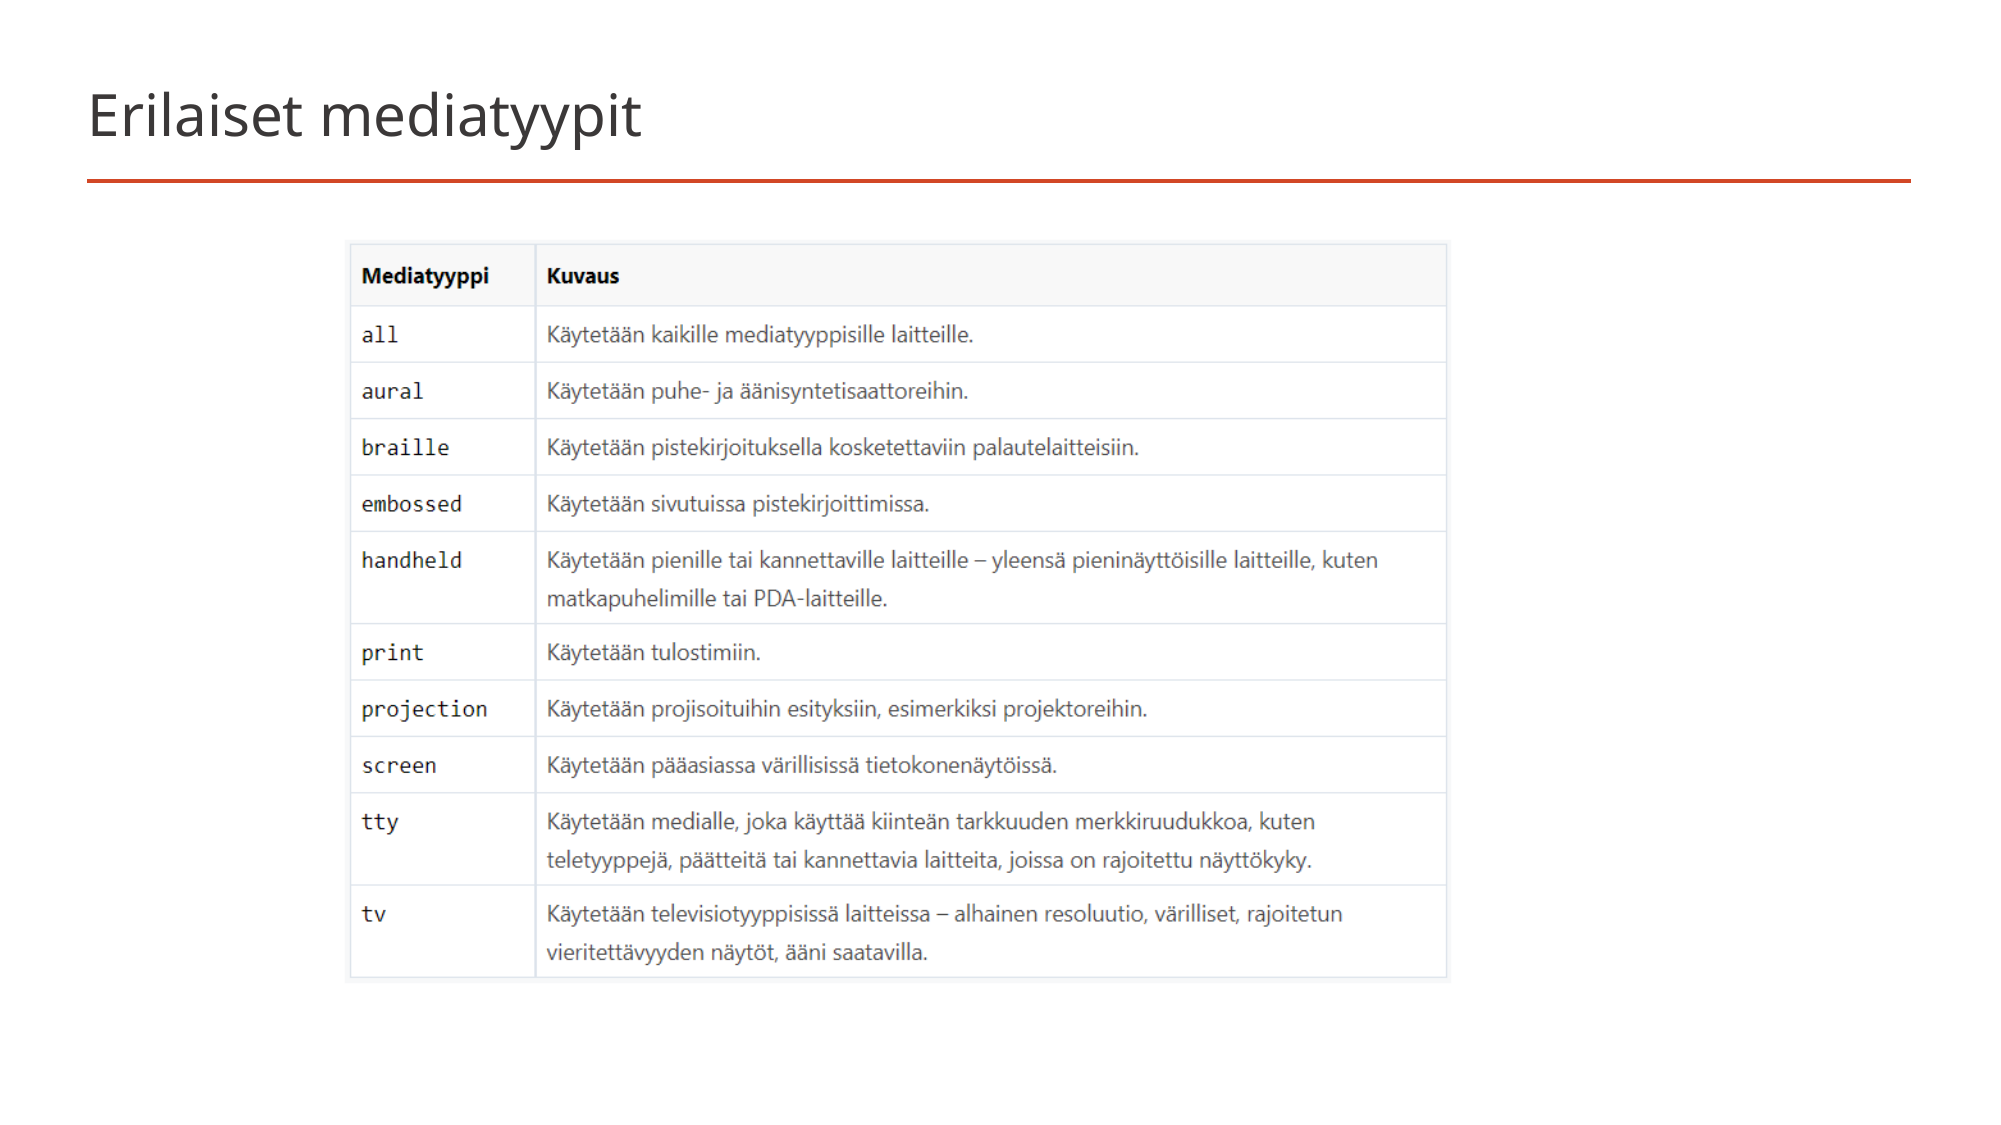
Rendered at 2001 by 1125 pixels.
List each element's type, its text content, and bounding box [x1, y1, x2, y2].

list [336, 231, 1464, 996]
title Erilaiset mediatyypit [72, 70, 1912, 163]
